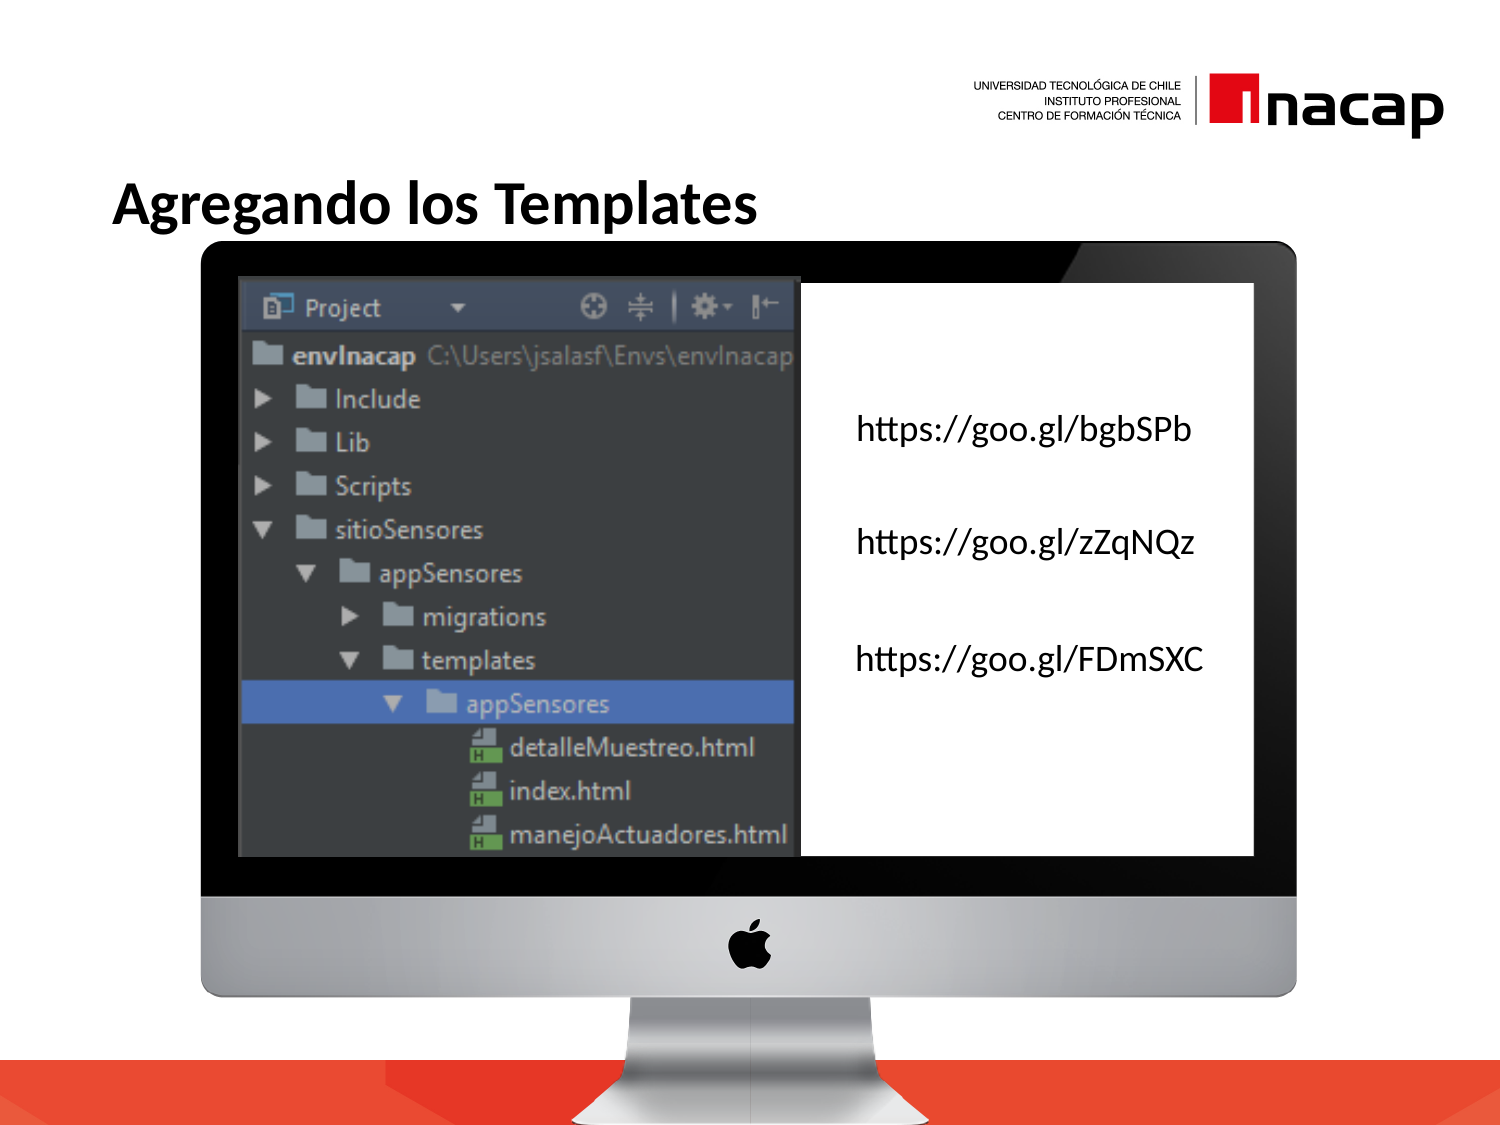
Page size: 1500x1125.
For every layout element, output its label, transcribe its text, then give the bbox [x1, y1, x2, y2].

picture [0, 0, 1500, 1125]
text_box Agregando los Templates [97, 149, 1123, 250]
